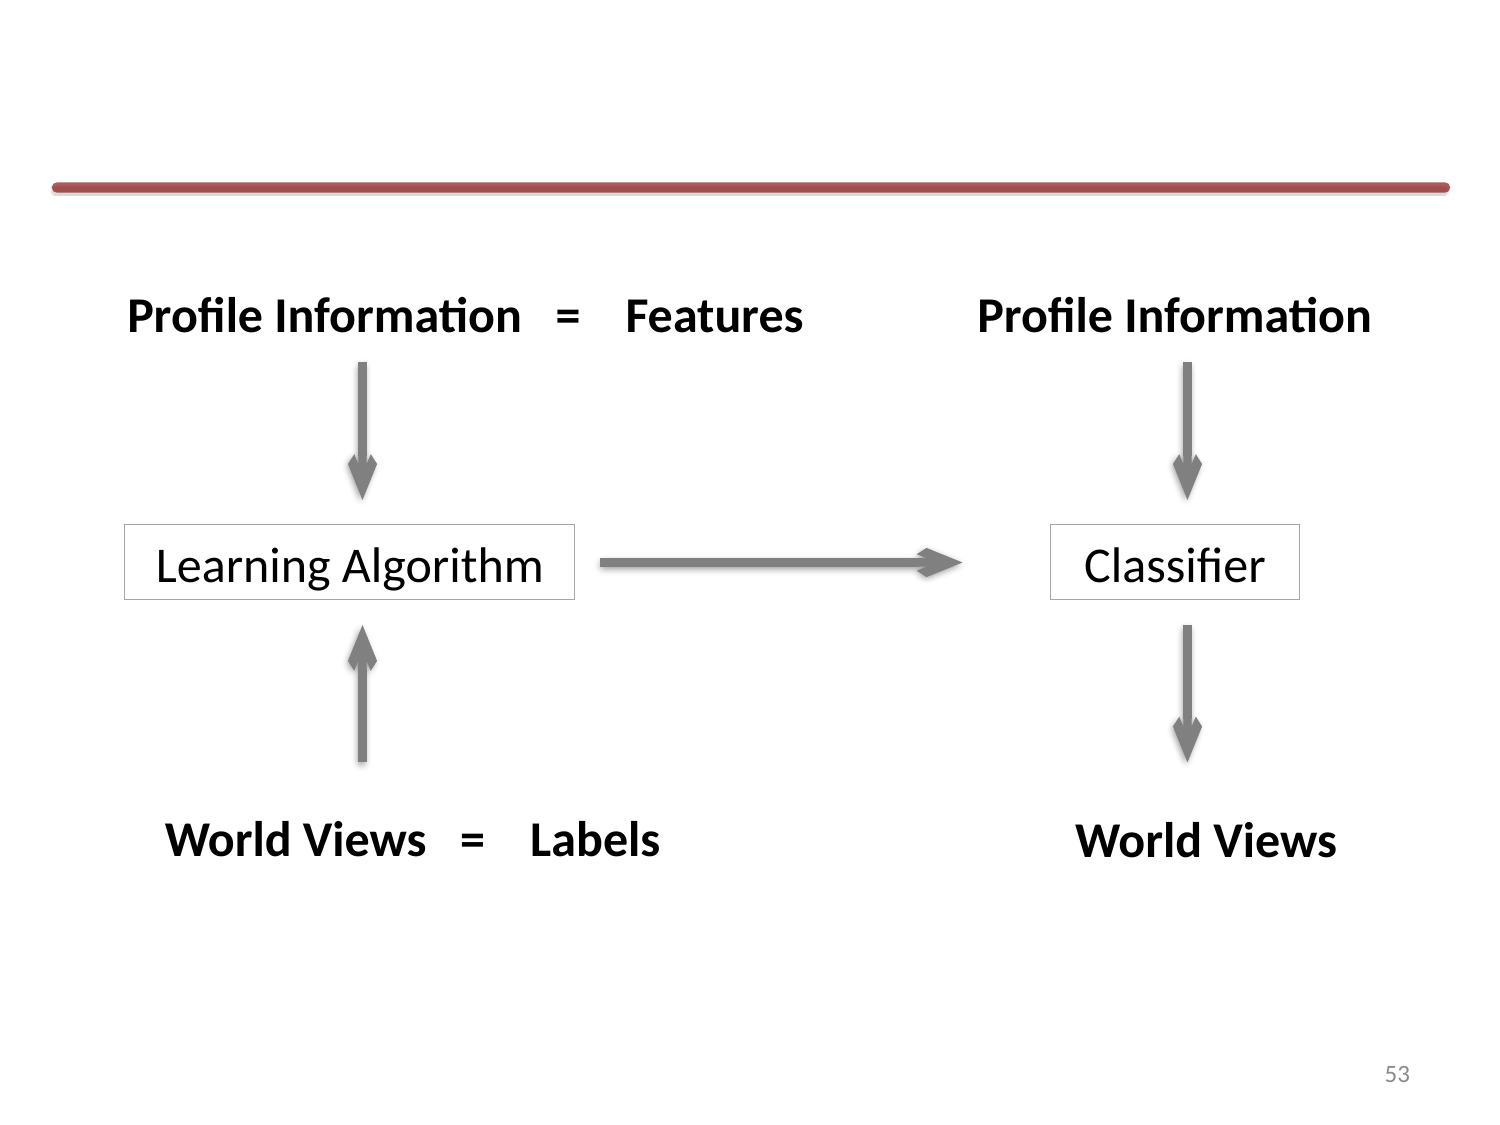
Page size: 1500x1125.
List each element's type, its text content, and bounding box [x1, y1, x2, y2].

text_box Profile Information = Features [112, 274, 962, 350]
text_box World Views = Labels [149, 799, 1037, 874]
text_box Profile Information [962, 274, 1438, 350]
text_box Learning Algorithm [124, 524, 575, 600]
text_box World Views [1037, 799, 1375, 875]
slide_number 53 [1074, 1042, 1425, 1103]
text_box Classifier [1050, 524, 1300, 600]
